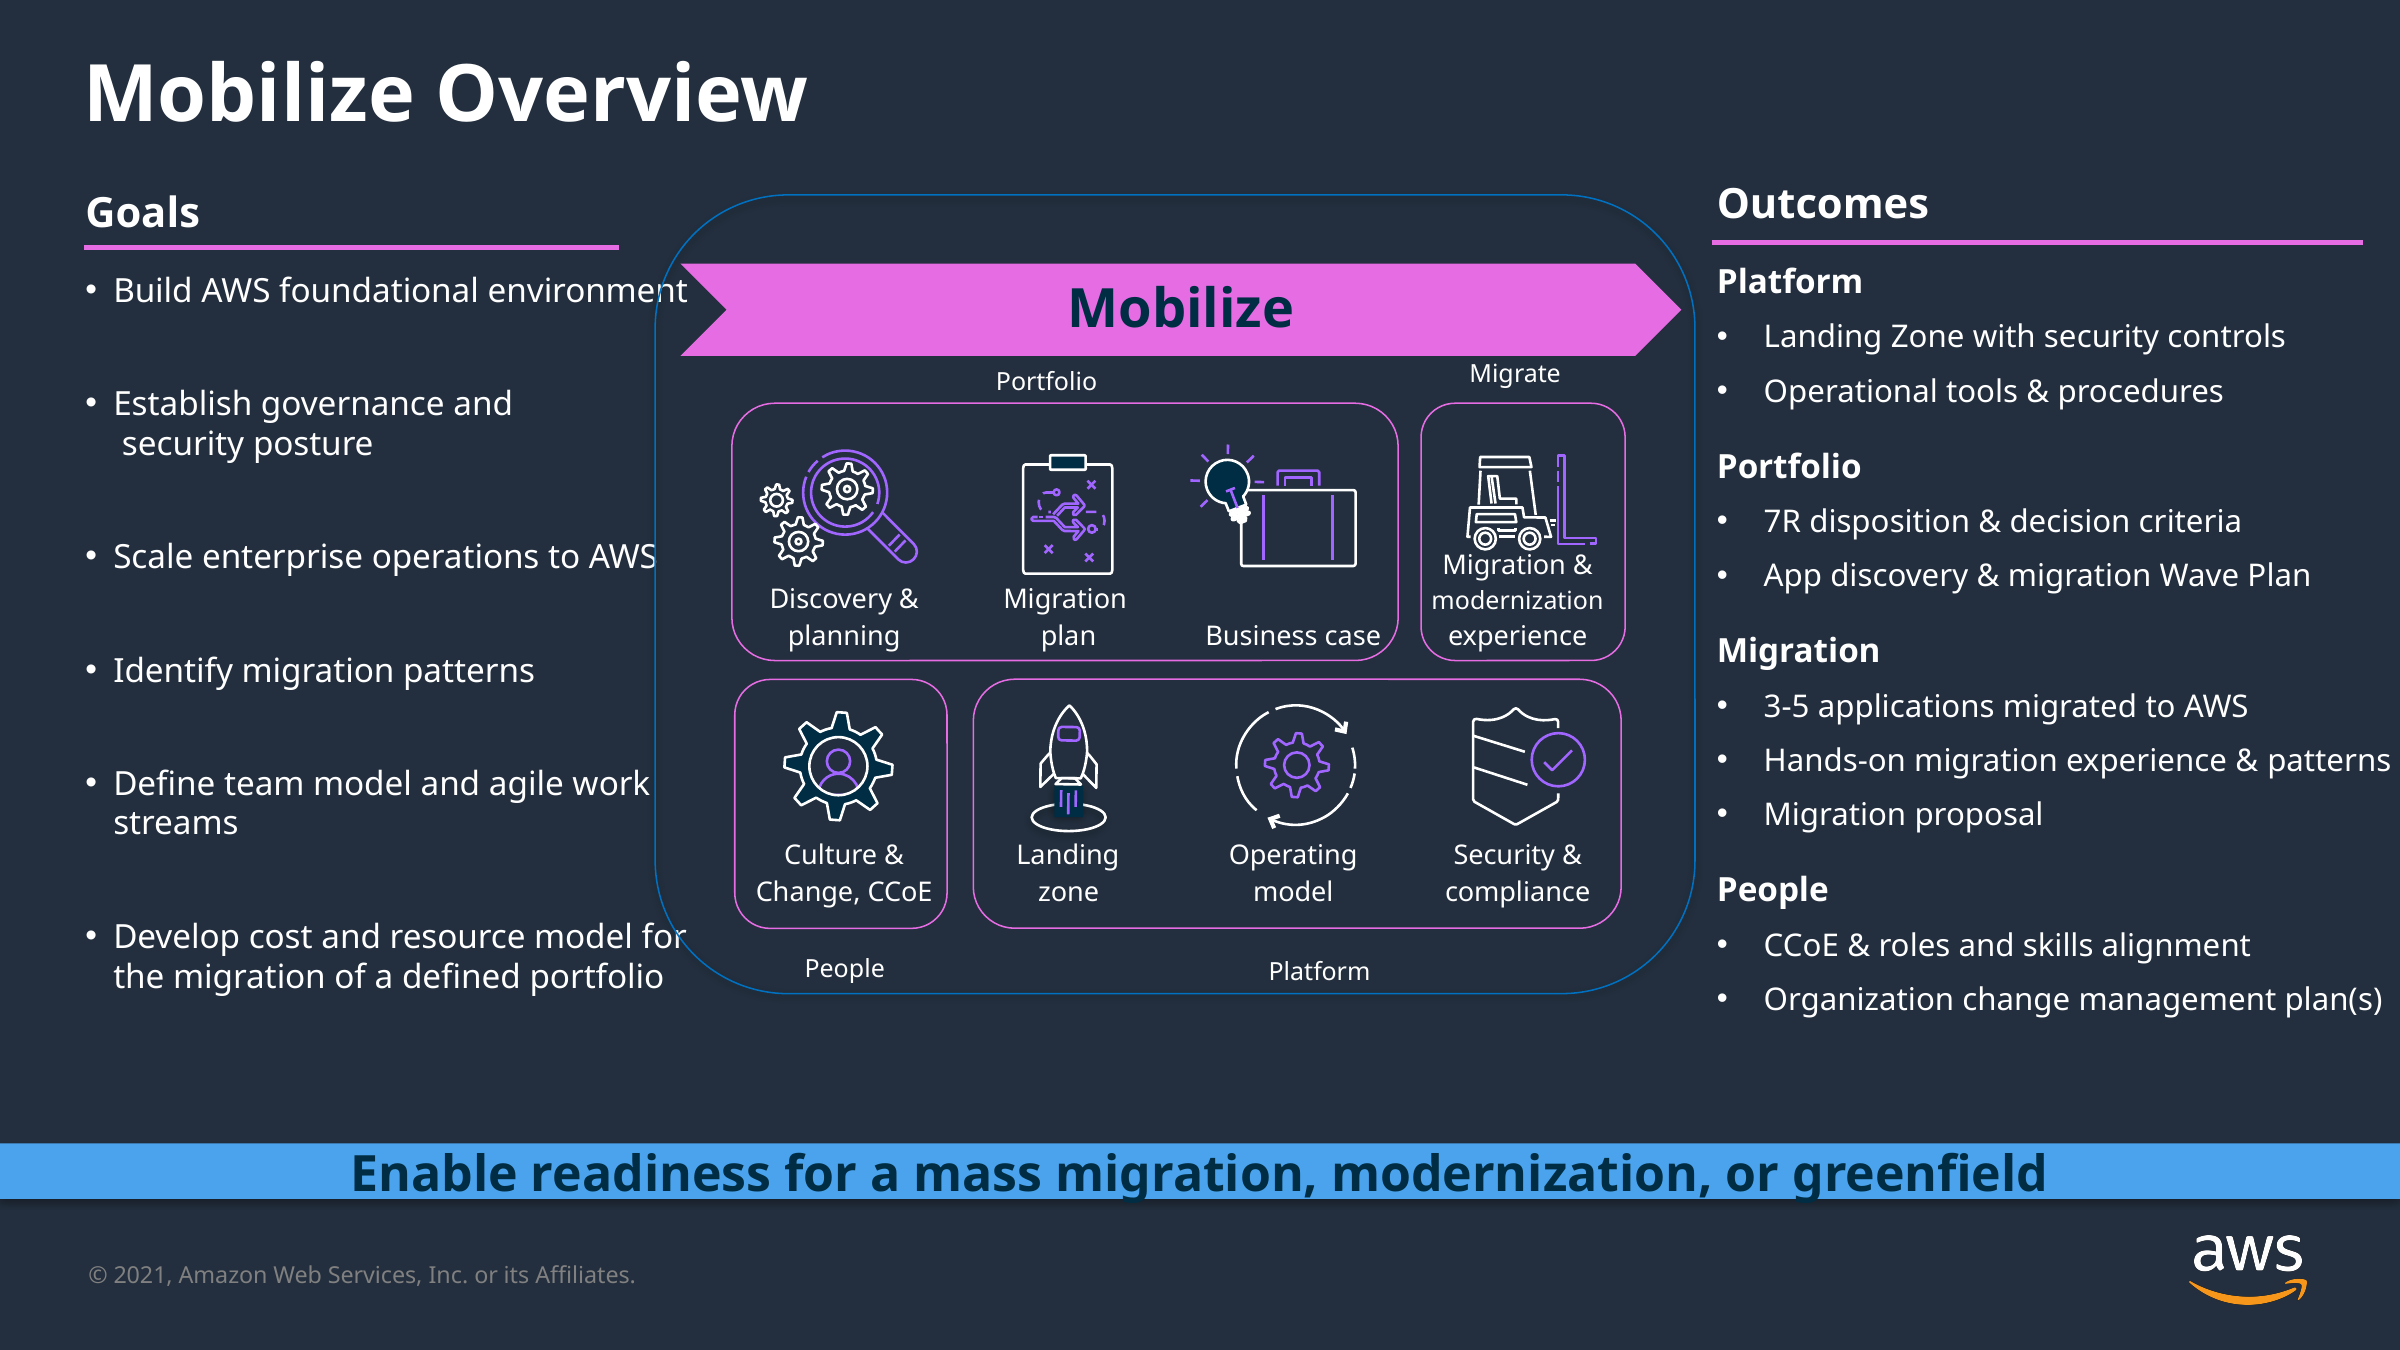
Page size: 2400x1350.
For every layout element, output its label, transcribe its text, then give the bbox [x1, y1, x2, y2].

text_box Goals Build AWS foundational environment Establish governance and security posture Scale enterprise operations to AWS Identify migration patterns Define team model and agile work streams Develop cost and resource model for the migration of a defined portfolio [70, 178, 706, 1003]
text_box [654, 194, 1696, 995]
text_box Outcomes Platform Landing Zone with security controls Operational tools & procedures Portfolio 7R disposition & decision criteria App discovery & migration Wave Plan Migration 3-5 applications migrated to AWS Hands-on migration experience & patterns Migration proposal People CCoE & roles and skills alignment Organization change management plan(s) [1702, 169, 2400, 1024]
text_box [973, 678, 1622, 994]
title Mobilize Overview [53, 17, 2347, 195]
picture [2189, 1235, 2307, 1305]
text_box Enable readiness for a mass migration, modernization, or greenfield [0, 1133, 2400, 1209]
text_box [1420, 350, 1626, 661]
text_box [731, 357, 1399, 661]
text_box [734, 679, 948, 991]
